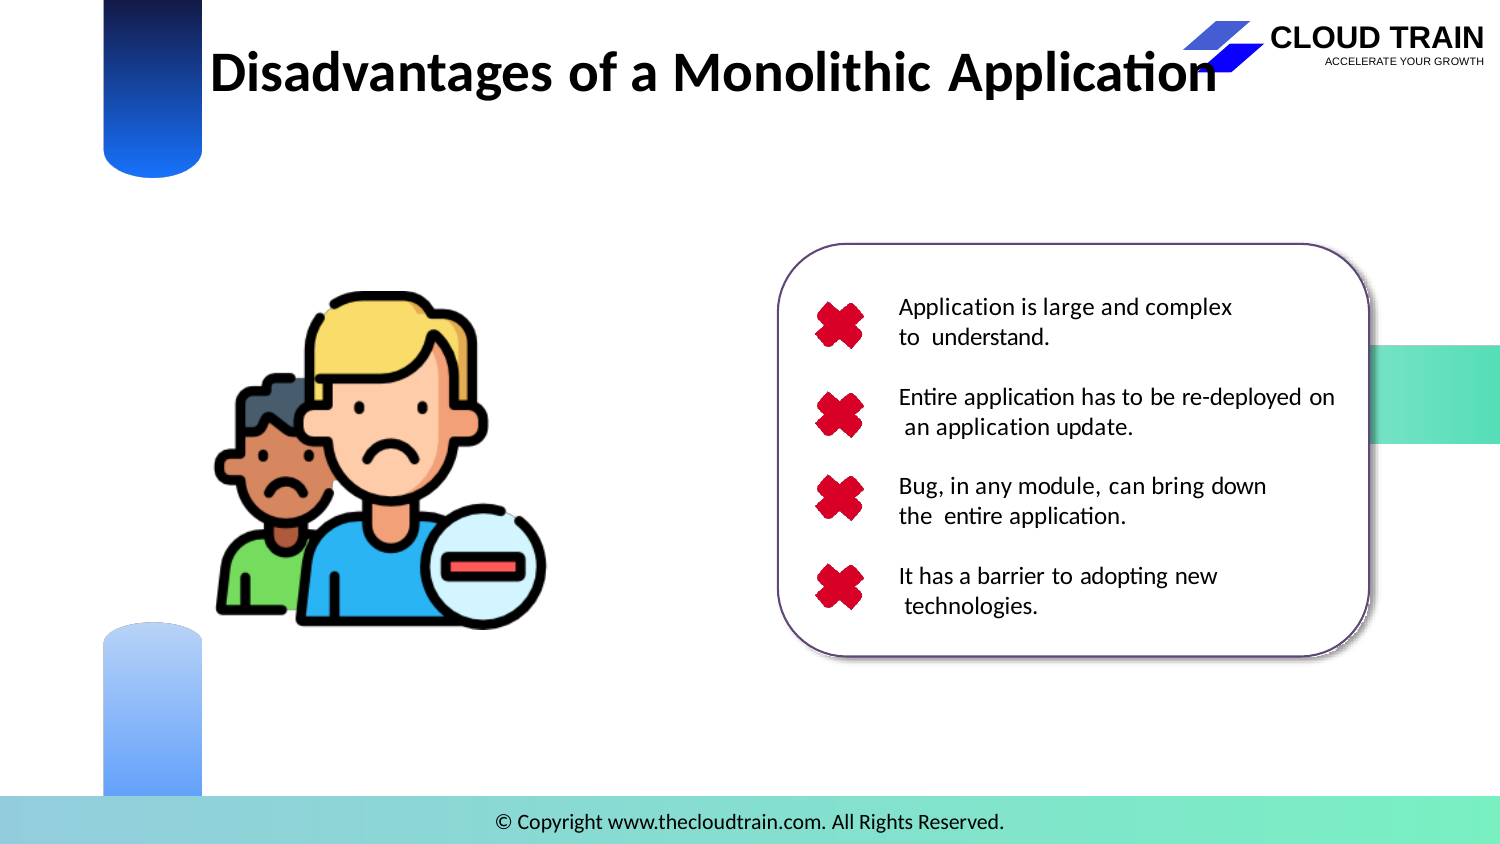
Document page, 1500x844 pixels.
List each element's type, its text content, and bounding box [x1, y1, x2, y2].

picture [814, 389, 864, 439]
picture [1386, 345, 1500, 444]
title Disadvantages of a Monolithic Application [41, 0, 1386, 139]
picture [814, 299, 864, 350]
picture [814, 472, 864, 522]
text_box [770, 235, 1386, 673]
picture [103, 139, 202, 178]
picture [103, 622, 202, 797]
picture [814, 561, 864, 611]
picture [211, 291, 550, 630]
